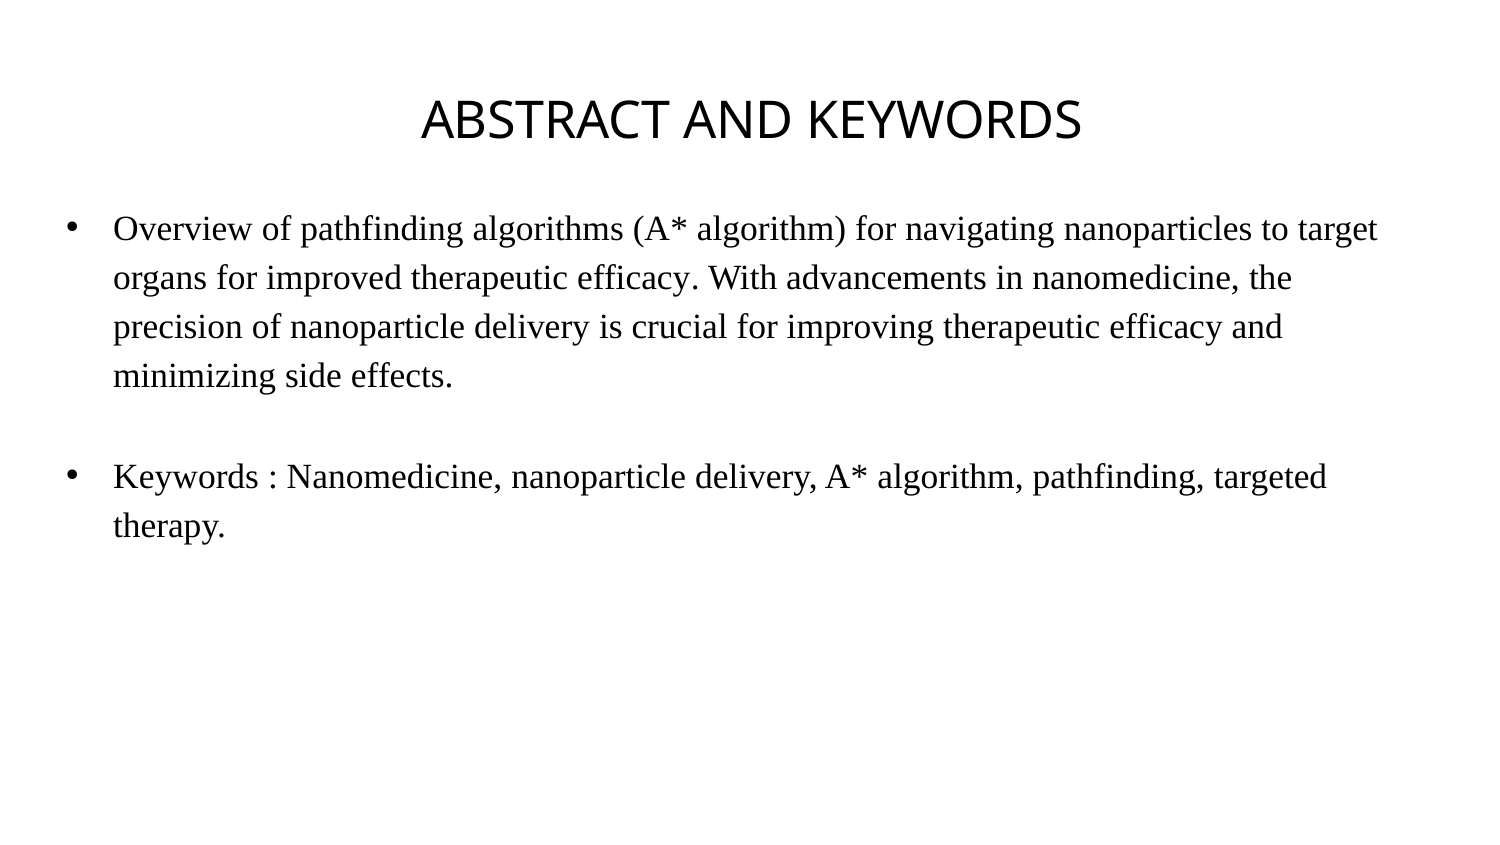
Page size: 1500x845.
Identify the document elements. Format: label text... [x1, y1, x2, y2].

list Overview of pathfinding algorithms (A* algorithm) for navigating nanoparticles to target organs for improved therapeutic efficacy. With advancements in nanomedicine, the precision of nanoparticle delivery is crucial for improving therapeutic efficacy and minimizing side effects. Keywords : Nanomedicine, nanoparticle delivery, A* algorithm, pathfinding, targeted therapy. [64, 196, 1427, 674]
title ABSTRACT AND KEYWORDS [62, 84, 1461, 228]
